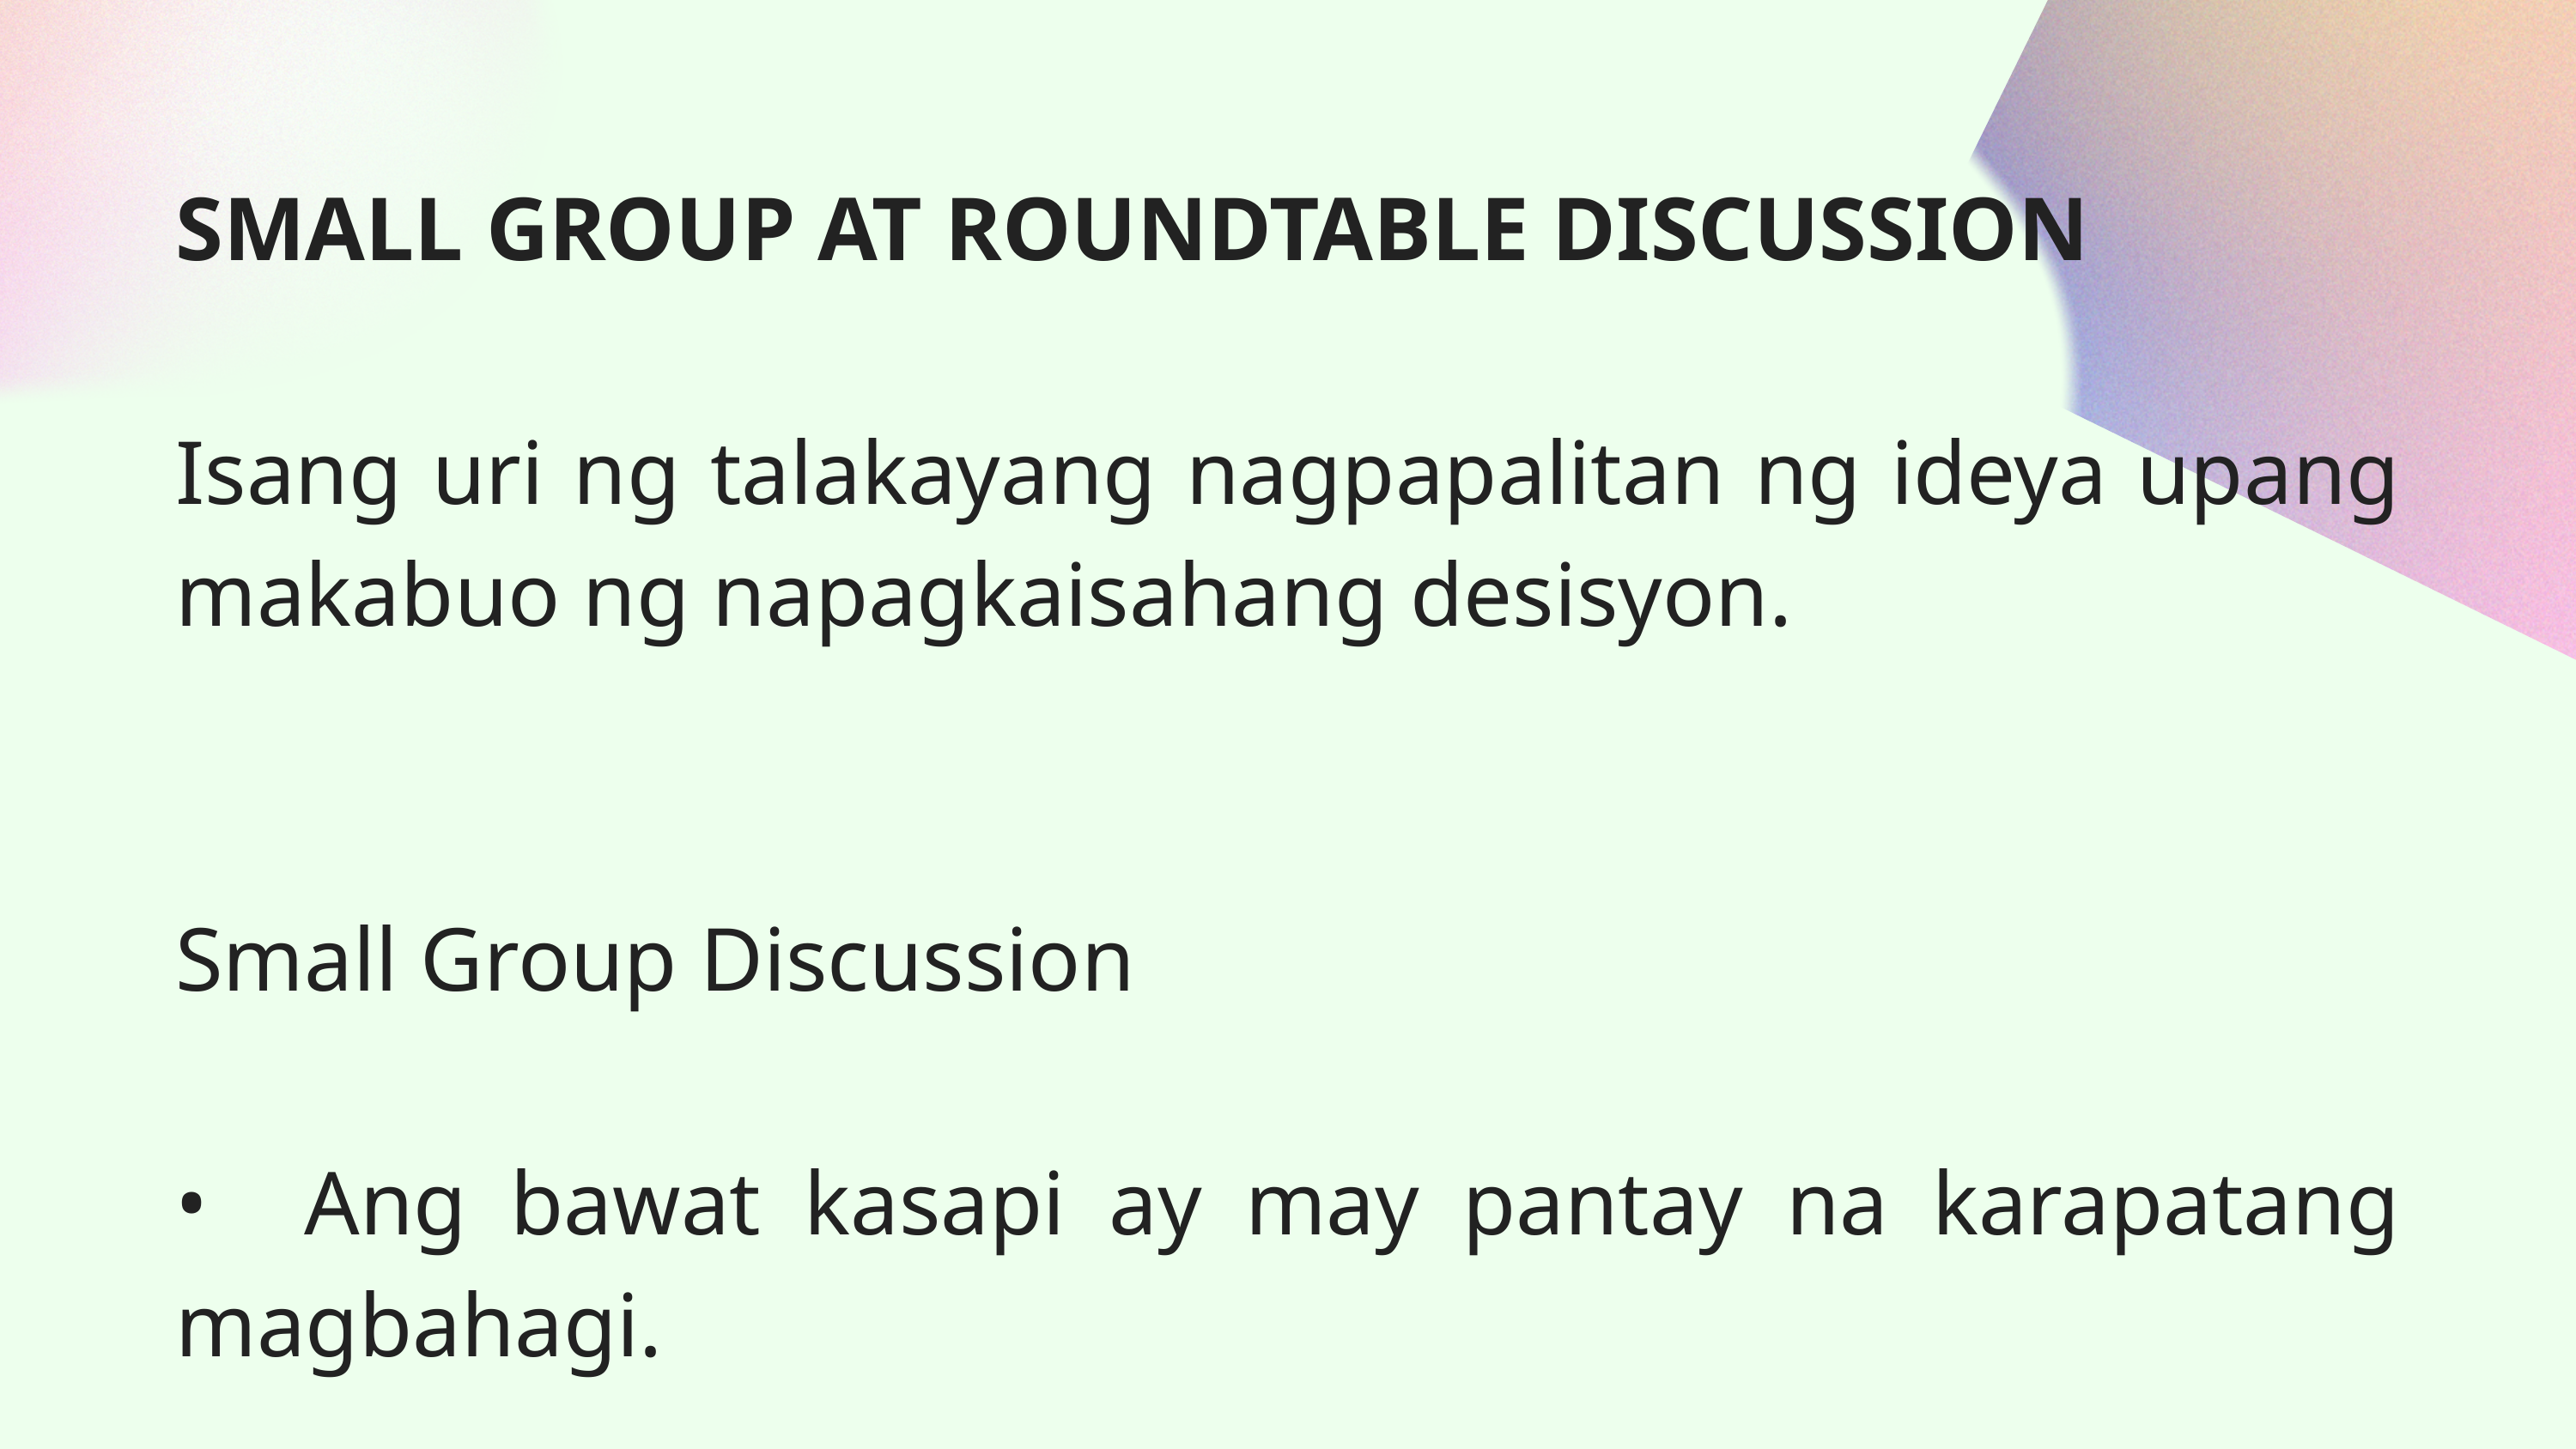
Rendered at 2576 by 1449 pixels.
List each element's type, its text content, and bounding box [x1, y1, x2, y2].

text_box SMALL GROUP AT ROUNDTABLE DISCUSSION Isang uri ng talakayang nagpapalitan ng ideya upang makabuo ng napagkaisahang desisyon. Small Group Discussion • Ang bawat kasapi ay may pantay na karapatang magbahagi. • Bukas sa komento at tanong. • Walang dominanteng kalahok. [175, 173, 2401, 1449]
text_box [0, 0, 563, 543]
text_box [1962, 0, 2576, 660]
